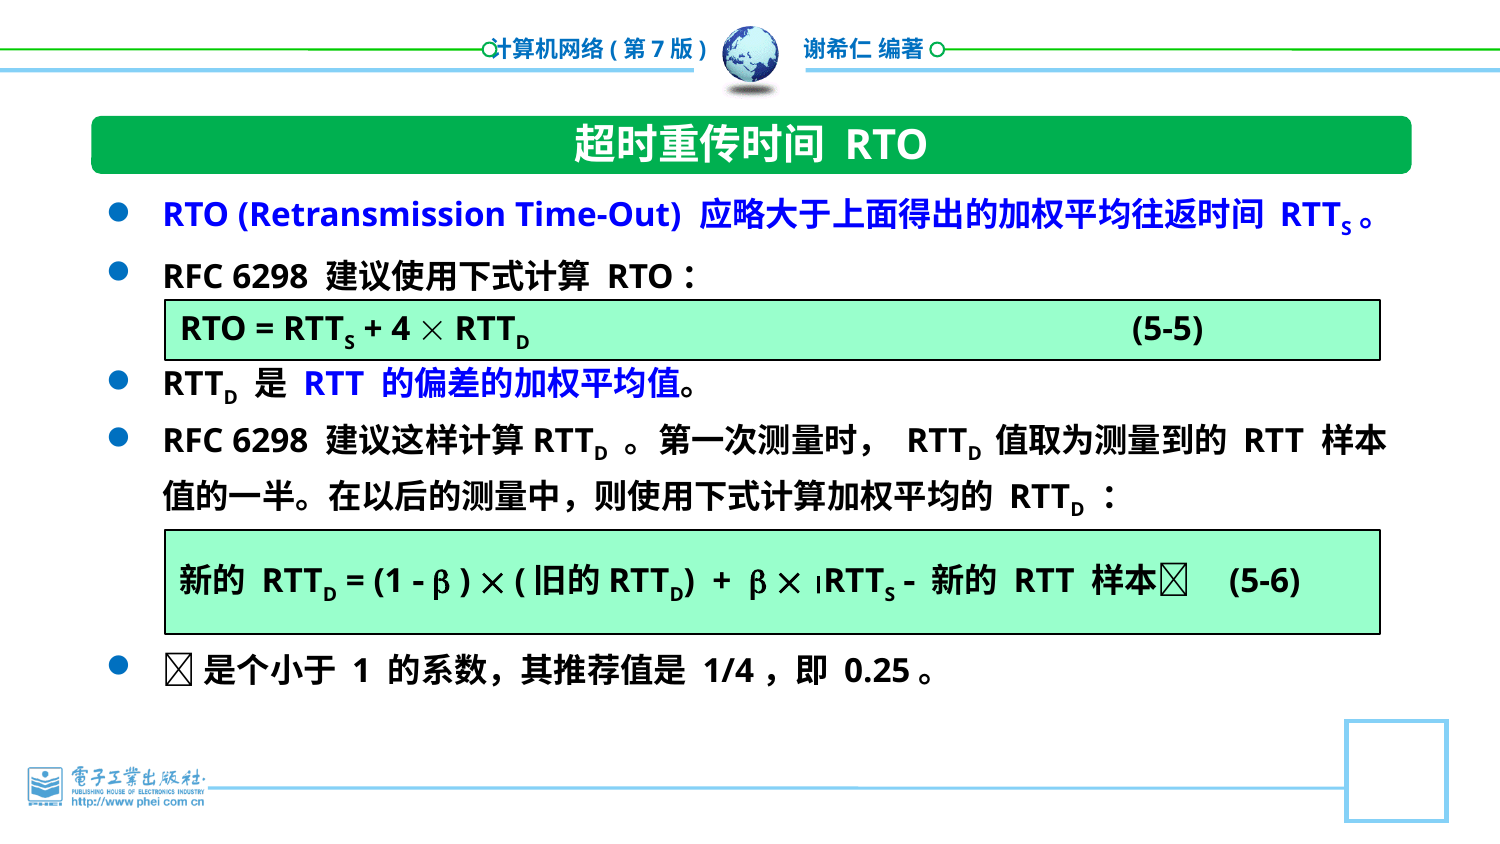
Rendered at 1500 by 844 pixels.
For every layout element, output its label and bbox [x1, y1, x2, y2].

picture [23, 764, 208, 809]
picture [720, 24, 780, 100]
text_box [91, 110, 1434, 697]
